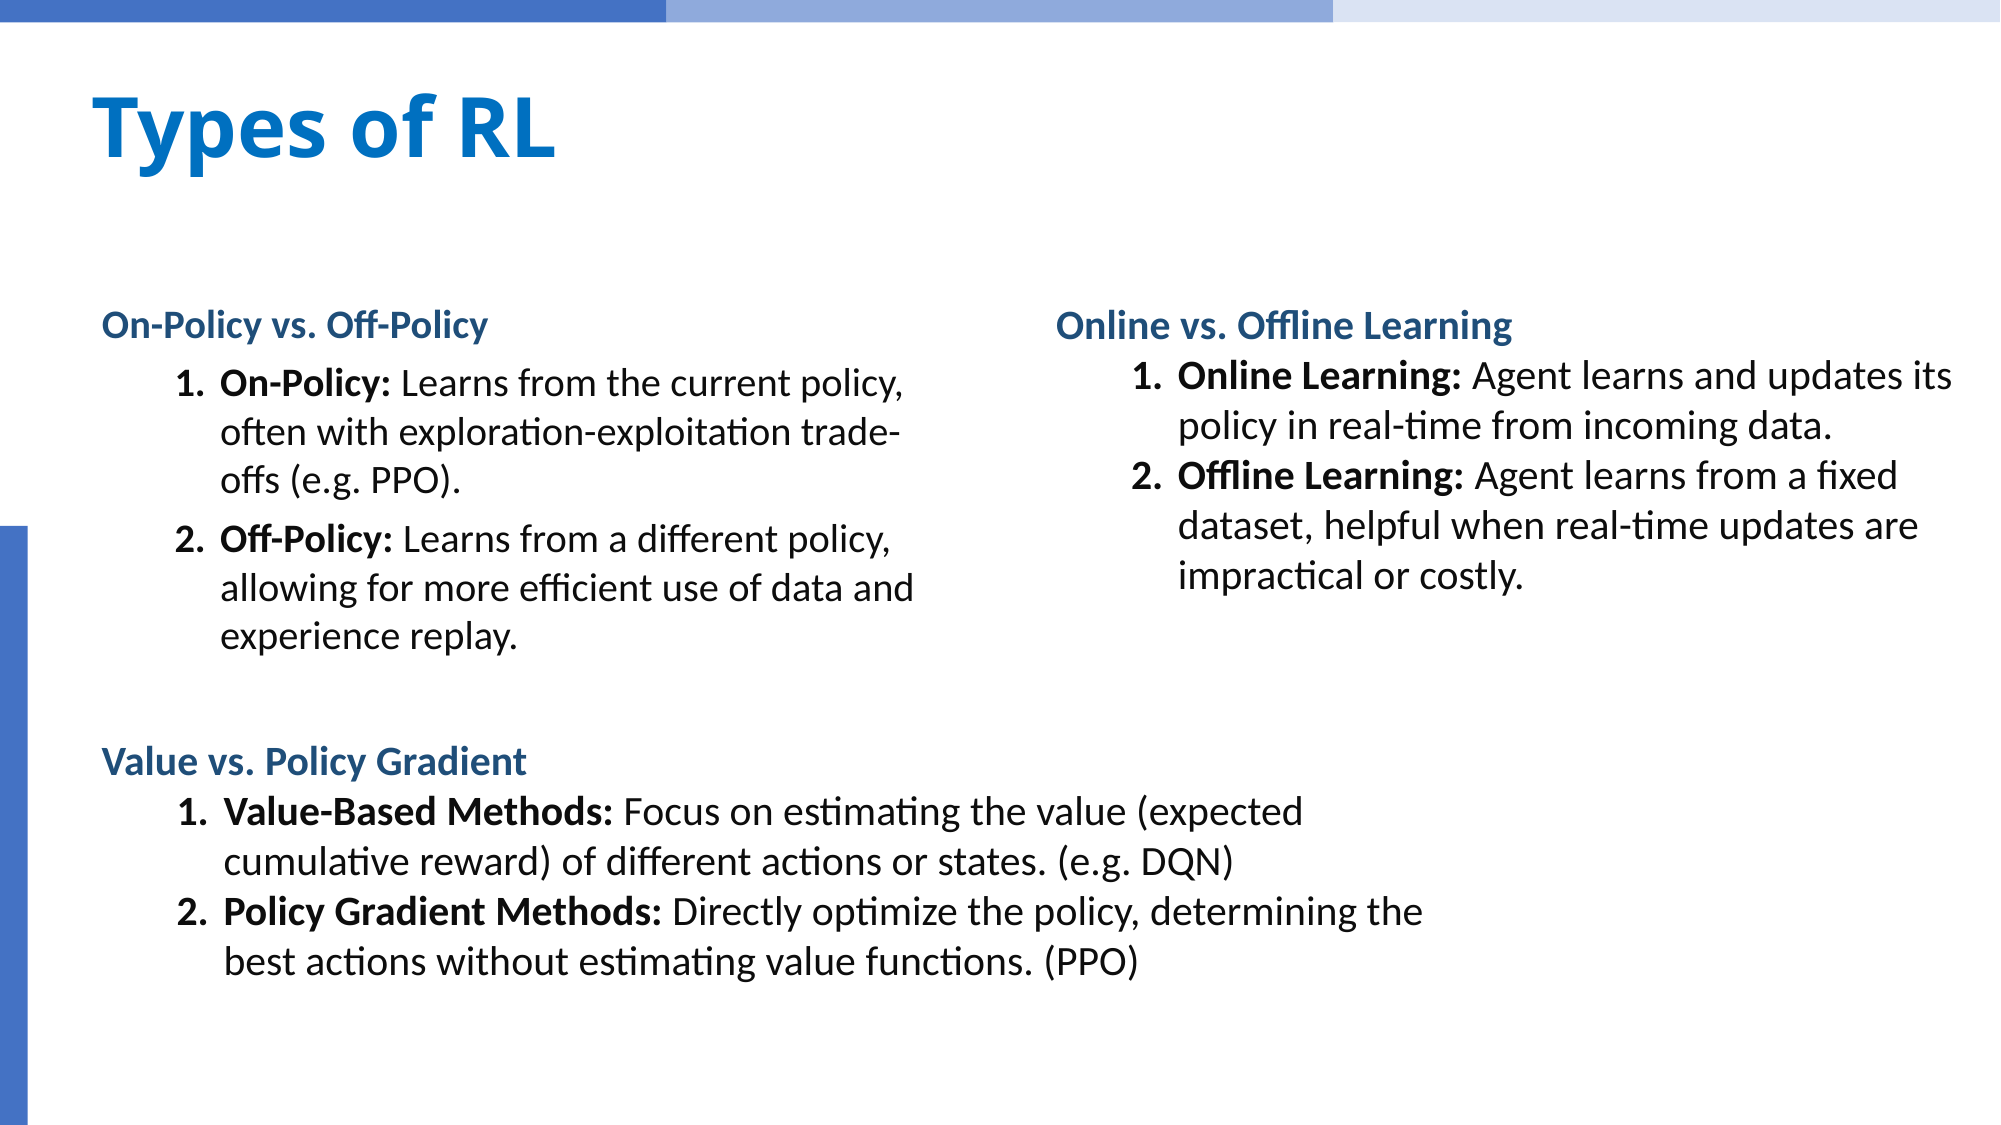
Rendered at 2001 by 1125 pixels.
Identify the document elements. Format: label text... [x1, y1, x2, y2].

text_box Value vs. Policy Gradient Value-Based Methods: Focus on estimating the value (expected cumulative reward) of different actions or states. (e.g. DQN) Policy Gradient Methods: Directly optimize the policy, determining the best actions without estimating value functions. (PPO) [86, 726, 1450, 992]
title Types of RL [76, 59, 1863, 201]
text_box Online vs. Offline Learning Online Learning: Agent learns and updates its policy in real-time from incoming data. Offline Learning: Agent learns from a fixed dataset, helpful when real-time updates are impractical or costly. [1041, 290, 1987, 606]
list On-Policy vs. Off-Policy On-Policy: Learns from the current policy, often with exploration-exploitation trade-offs (e.g. PPO). Off-Policy: Learns from a different policy, allowing for more efficient use of data and experience replay. [86, 290, 955, 668]
